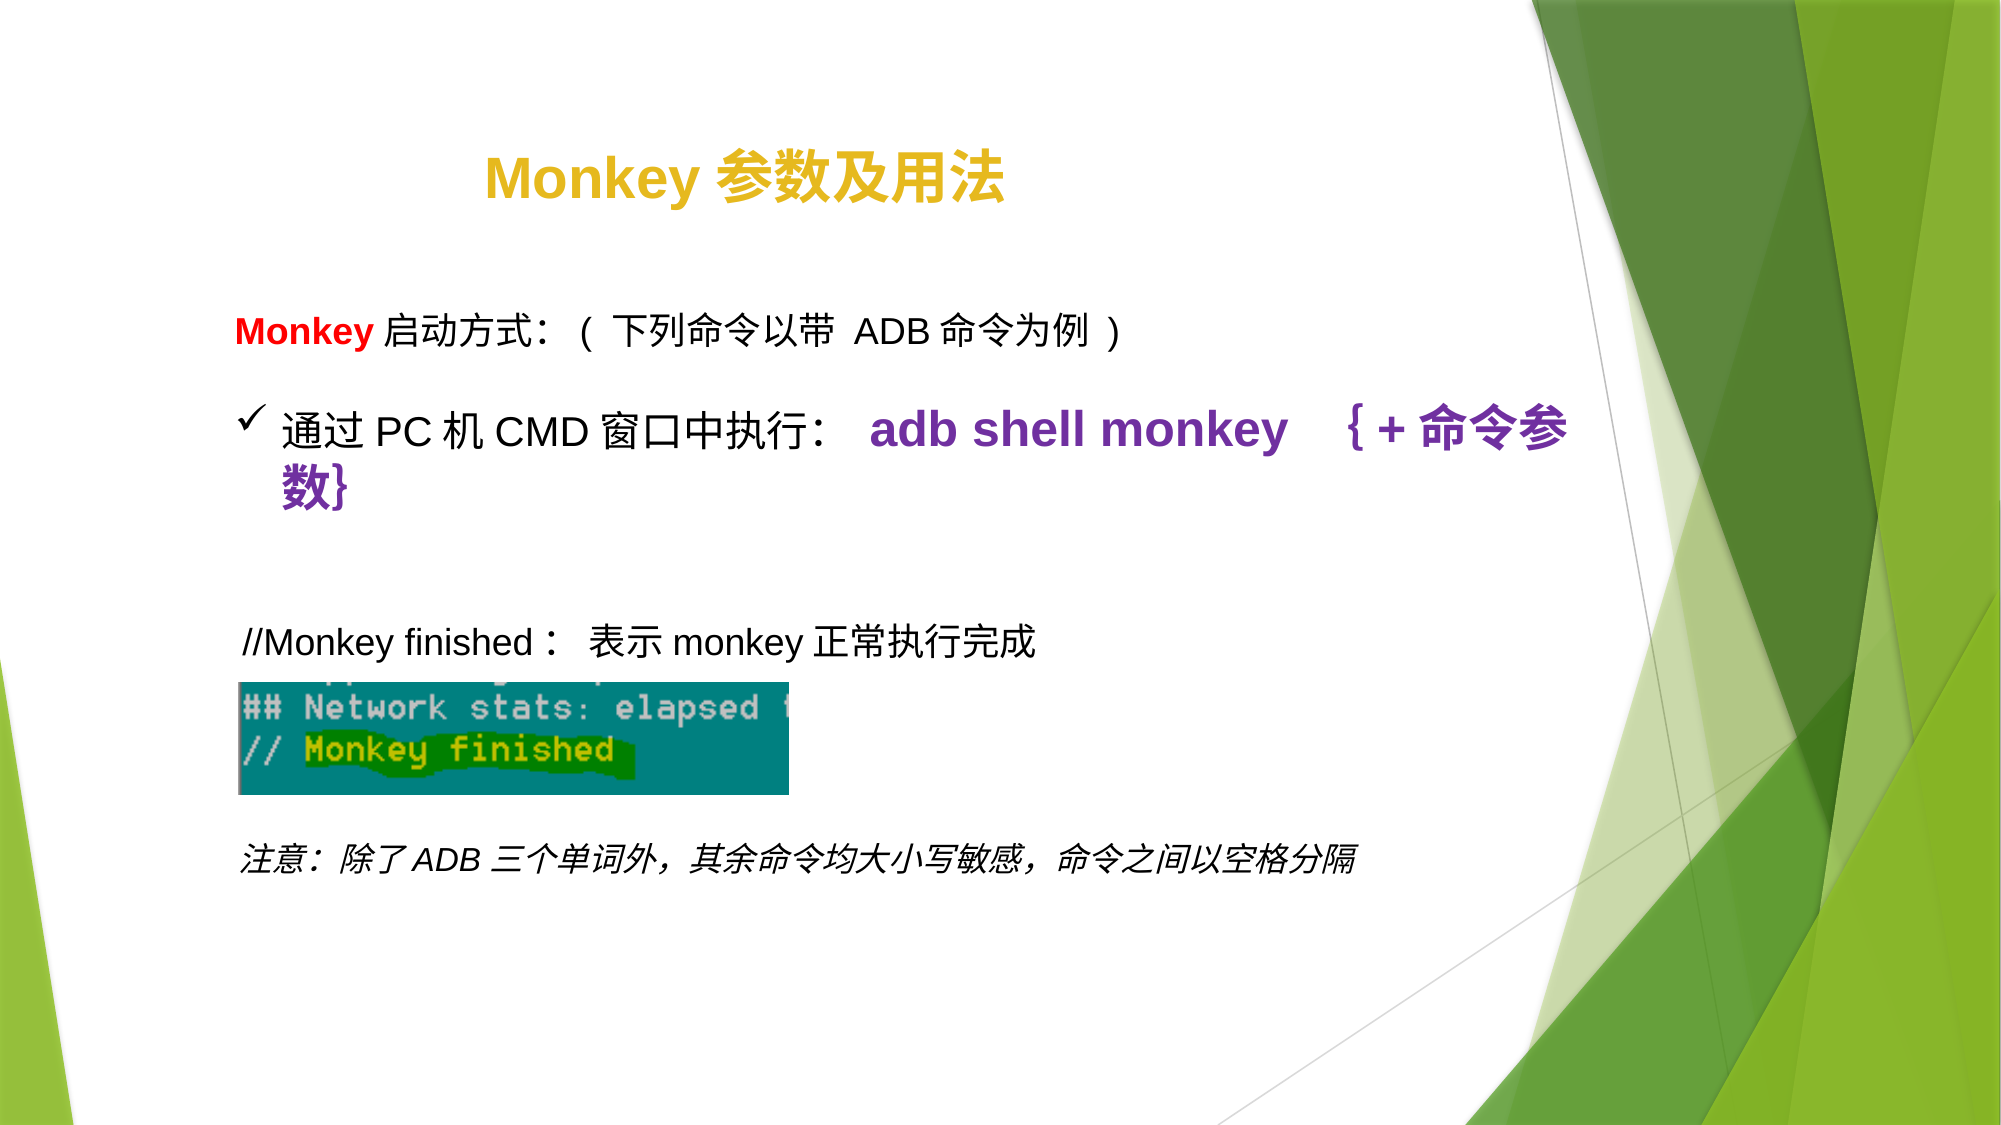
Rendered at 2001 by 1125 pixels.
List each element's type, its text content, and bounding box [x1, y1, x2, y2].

text_box 注意：除了ADB三个单词外，其余命令均大小写敏感，命令之间以空格分隔 [223, 830, 1402, 886]
text_box Monkey参数及用法 [372, 133, 1352, 218]
text_box //Monkey finished： 表示monkey正常执行完成 [227, 610, 1405, 671]
text_box Monkey启动方式：( 下列命令以带 ADB命令为例 ) 通过PC机CMD窗口中执行： adb shell monkey ｛+命令参数｝ [219, 299, 1641, 524]
picture [237, 682, 789, 795]
